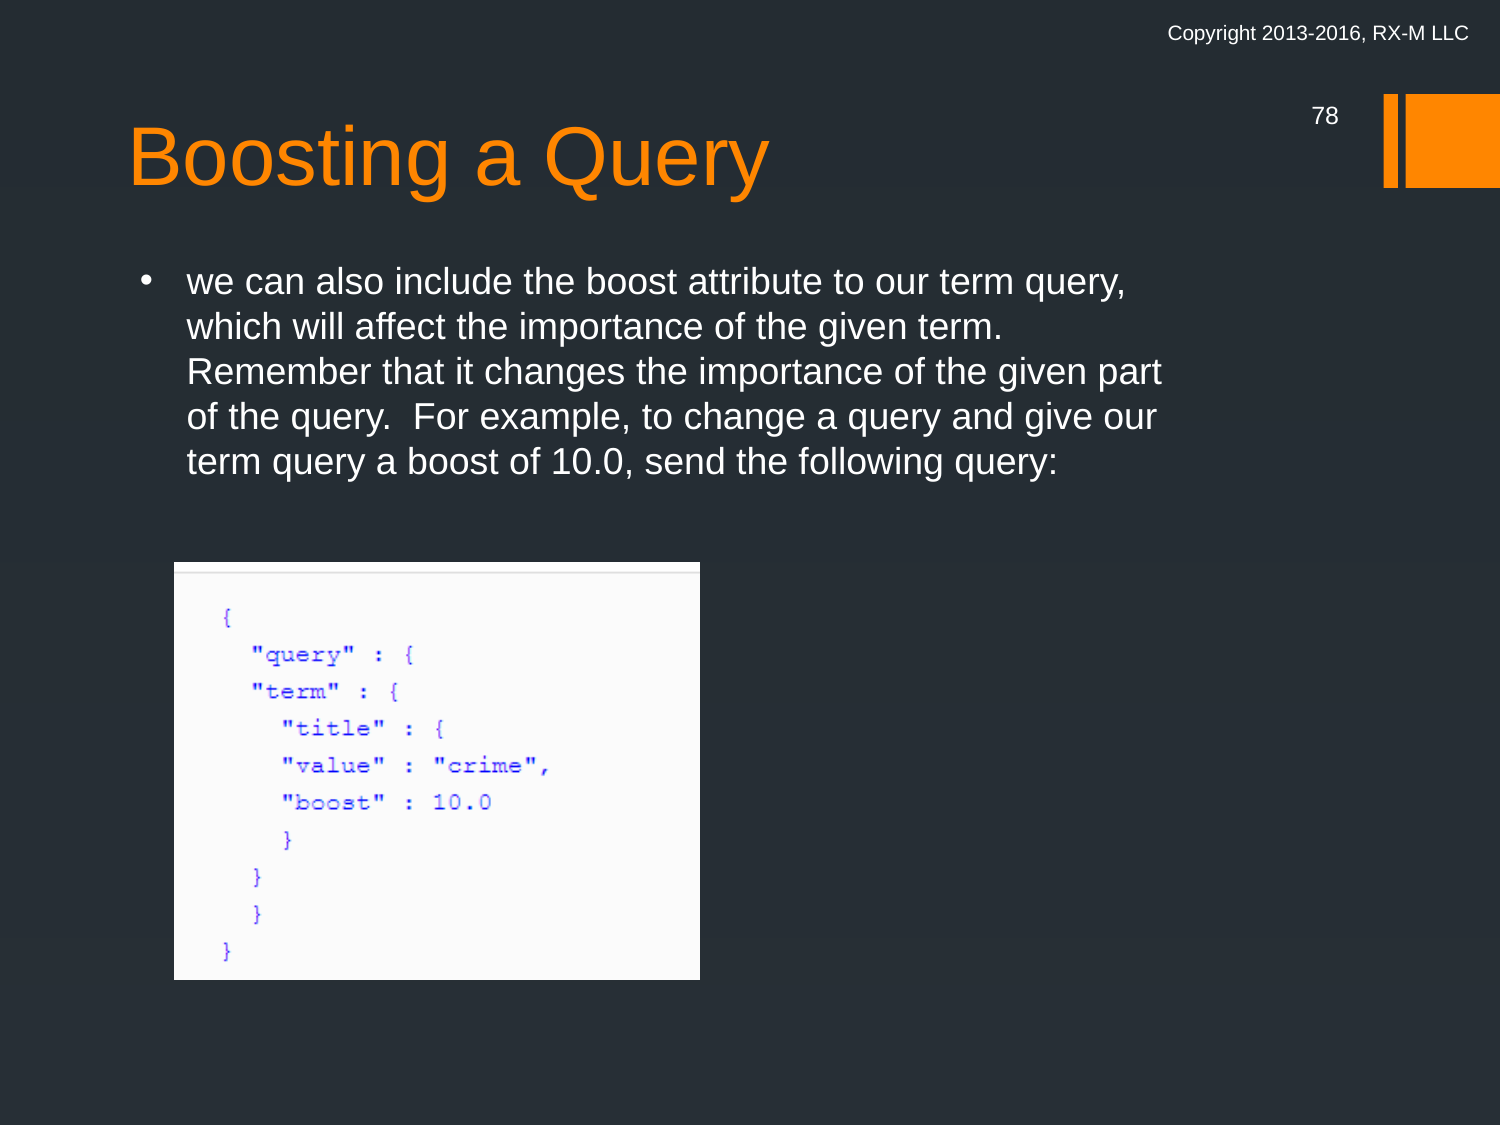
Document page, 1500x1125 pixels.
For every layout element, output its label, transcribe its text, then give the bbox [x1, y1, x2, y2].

picture [174, 561, 701, 981]
slide_number 78 [1199, 90, 1355, 140]
title Boosting a Query [112, 20, 1388, 210]
footer Copyright 2013-2016, RX-M LLC [1115, 19, 1485, 70]
text_box we can also include the boost attribute to our term query, which will affect the importance of the given term. Remember that it changes the importance of the given part of the query. For example, to change a query and give our term query a boost of 10.0, send the following query: [125, 249, 1200, 829]
